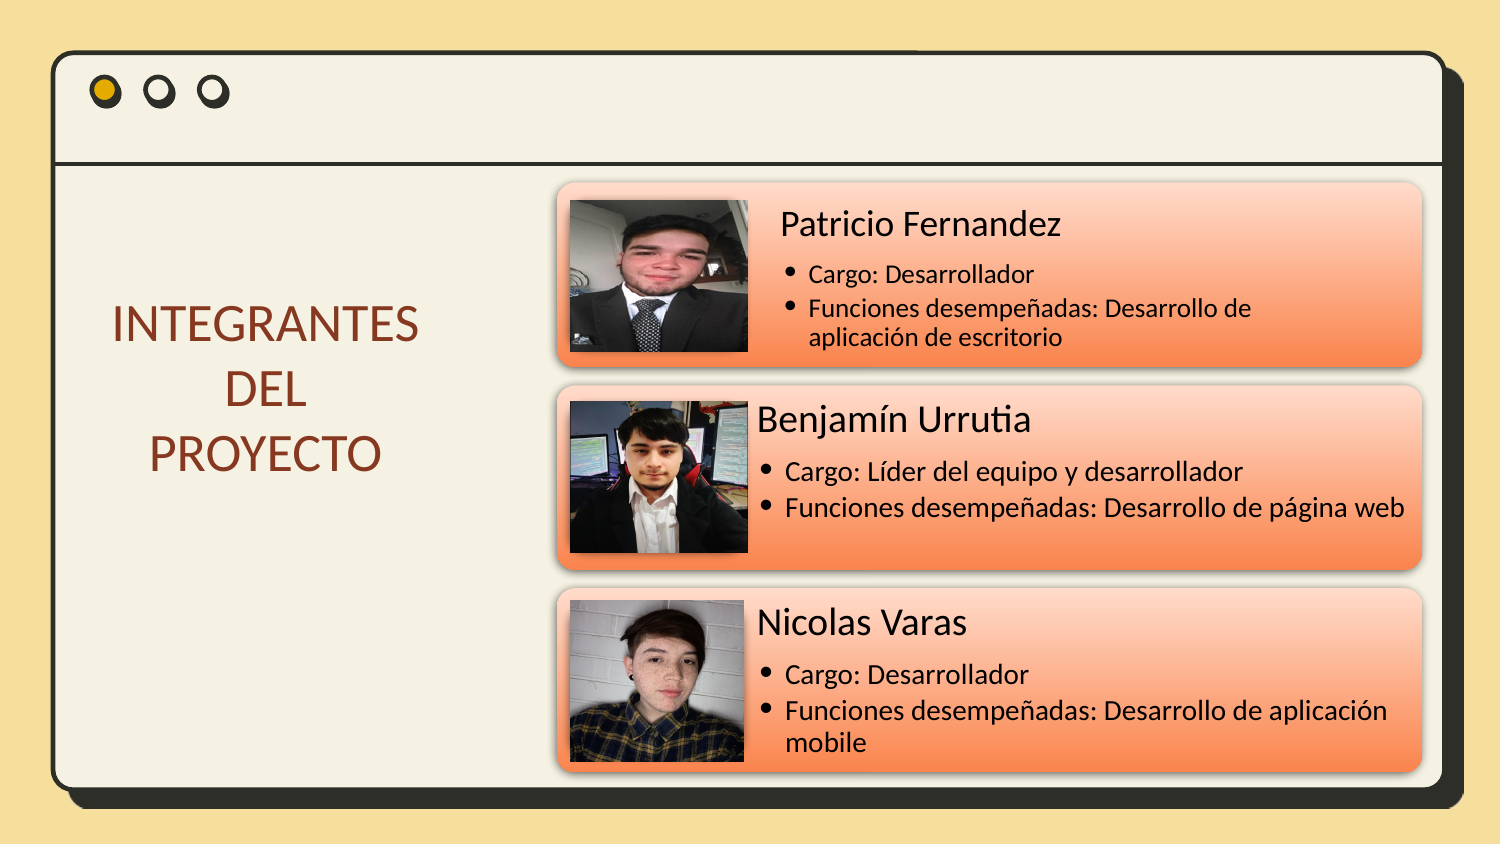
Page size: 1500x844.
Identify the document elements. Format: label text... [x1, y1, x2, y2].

picture [570, 599, 745, 762]
text_box INTEGRANTES DEL PROYECTO [89, 279, 442, 490]
picture [570, 401, 748, 554]
picture [570, 200, 748, 352]
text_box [556, 182, 1423, 773]
